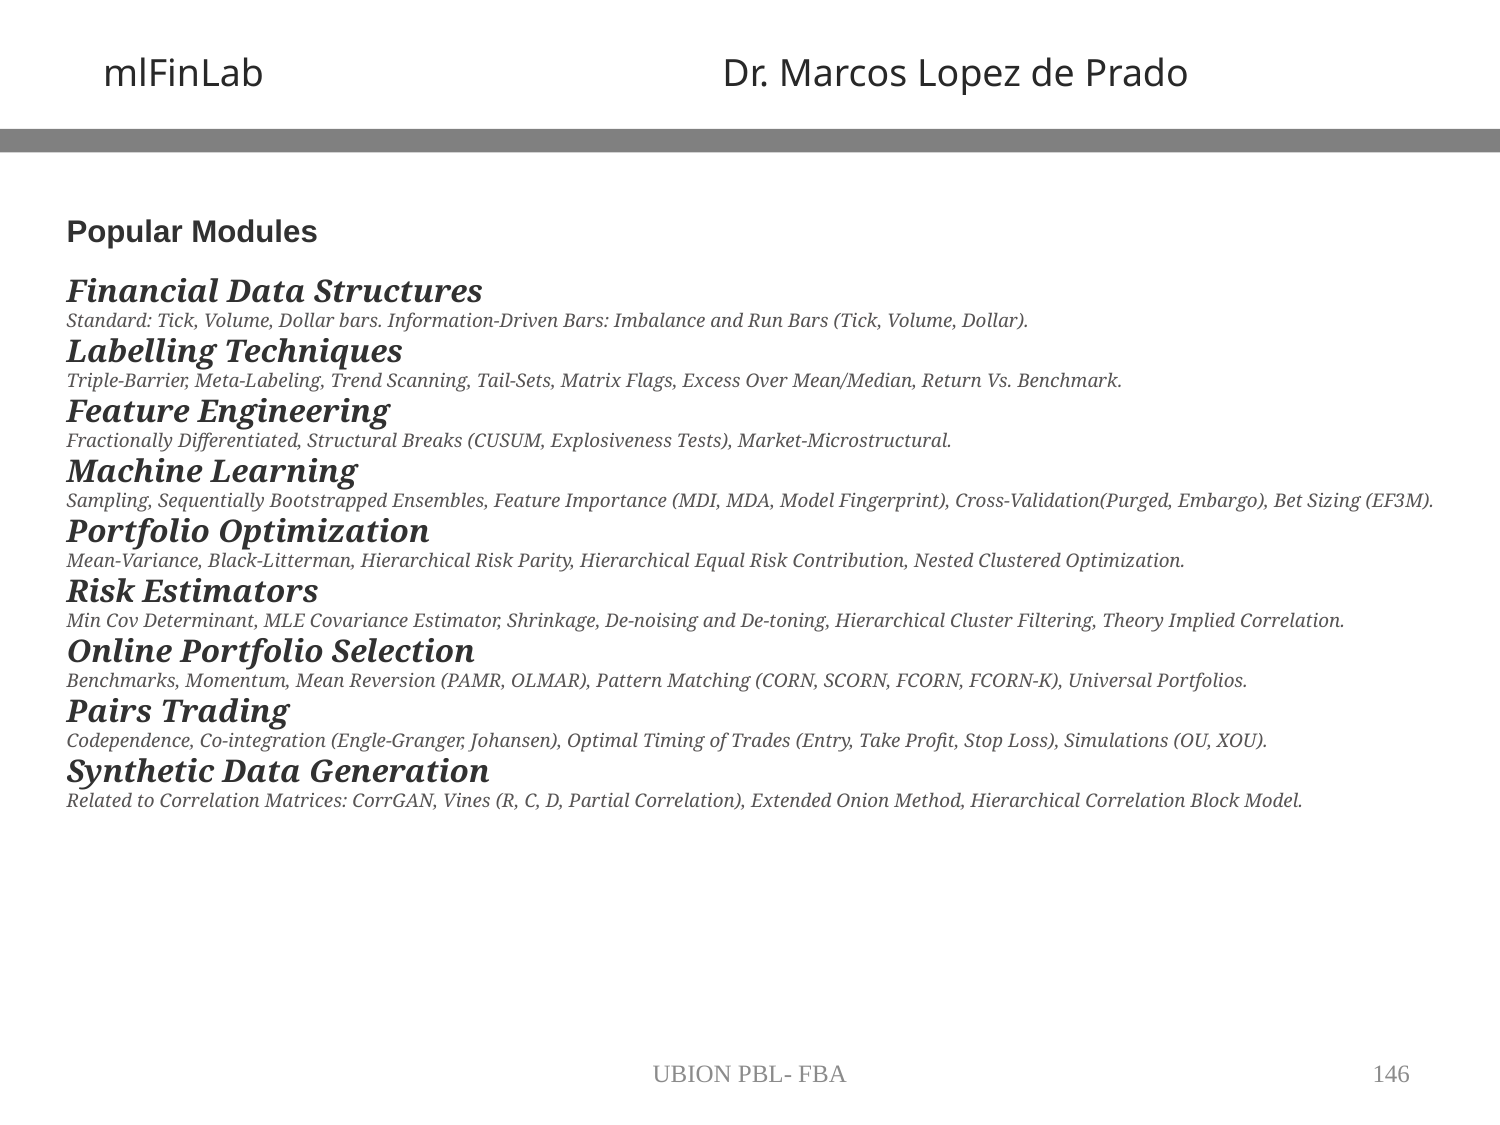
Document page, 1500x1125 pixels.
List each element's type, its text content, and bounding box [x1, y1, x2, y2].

text_box [0, 128, 1500, 153]
slide_number 146 [1074, 1042, 1425, 1103]
footer UBION PBL- FBA [512, 1042, 988, 1103]
text_box mlFinLab [88, 41, 819, 102]
text_box [22, 46, 1195, 129]
text_box Popular Modules Financial Data Structures Standard: Tick, Volume, Dollar bars. Information-Driven Bars: Imbalance and Run Bars (Tick, Volume, Dollar). Labelling Techniques Triple-Barrier, Meta-Labeling, Trend Scanning, Tail-Sets, Matrix Flags, Excess Over Mean/Median, Return Vs. Benchmark. Feature Engineering Fractionally Differentiated, Structural Breaks (CUSUM, Explosiveness Tests), Market-Microstructural. Machine Learning Sampling, Sequentially Bootstrapped Ensembles, Feature Importance (MDI, MDA, Model Fingerprint), Cross-Validation(Purged, Embargo), Bet Sizing (EF3M). Portfolio Optimization Mean-Variance, Black-Litterman, Hierarchical Risk Parity, Hierarchical Equal Risk Contribution, Nested Clustered Optimization. Risk Estimators Min Cov Determinant, MLE Covariance Estimator, Shrinkage, De-noising and De-toning, Hierarchical Cluster Filtering, Theory Implied Correlation. Online Portfolio Selection Benchmarks, Momentum, Mean Reversion (PAMR, OLMAR), Pattern Matching (CORN, SCORN, FCORN, FCORN-K), Universal Portfolios. Pairs Trading Codependence, Co-integration (Engle-Granger, Johansen), Optimal Timing of Trades (Entry, Take Profit, Stop Loss), Simulations (OU, XOU). Synthetic Data Generation Related to Correlation Matrices: CorrGAN, Vines (R, C, D, Partial Correlation), Extended Onion Method, Hierarchical Correlation Block Model. [66, 211, 1434, 822]
text_box Dr. Marcos Lopez de Prado [707, 41, 1204, 101]
